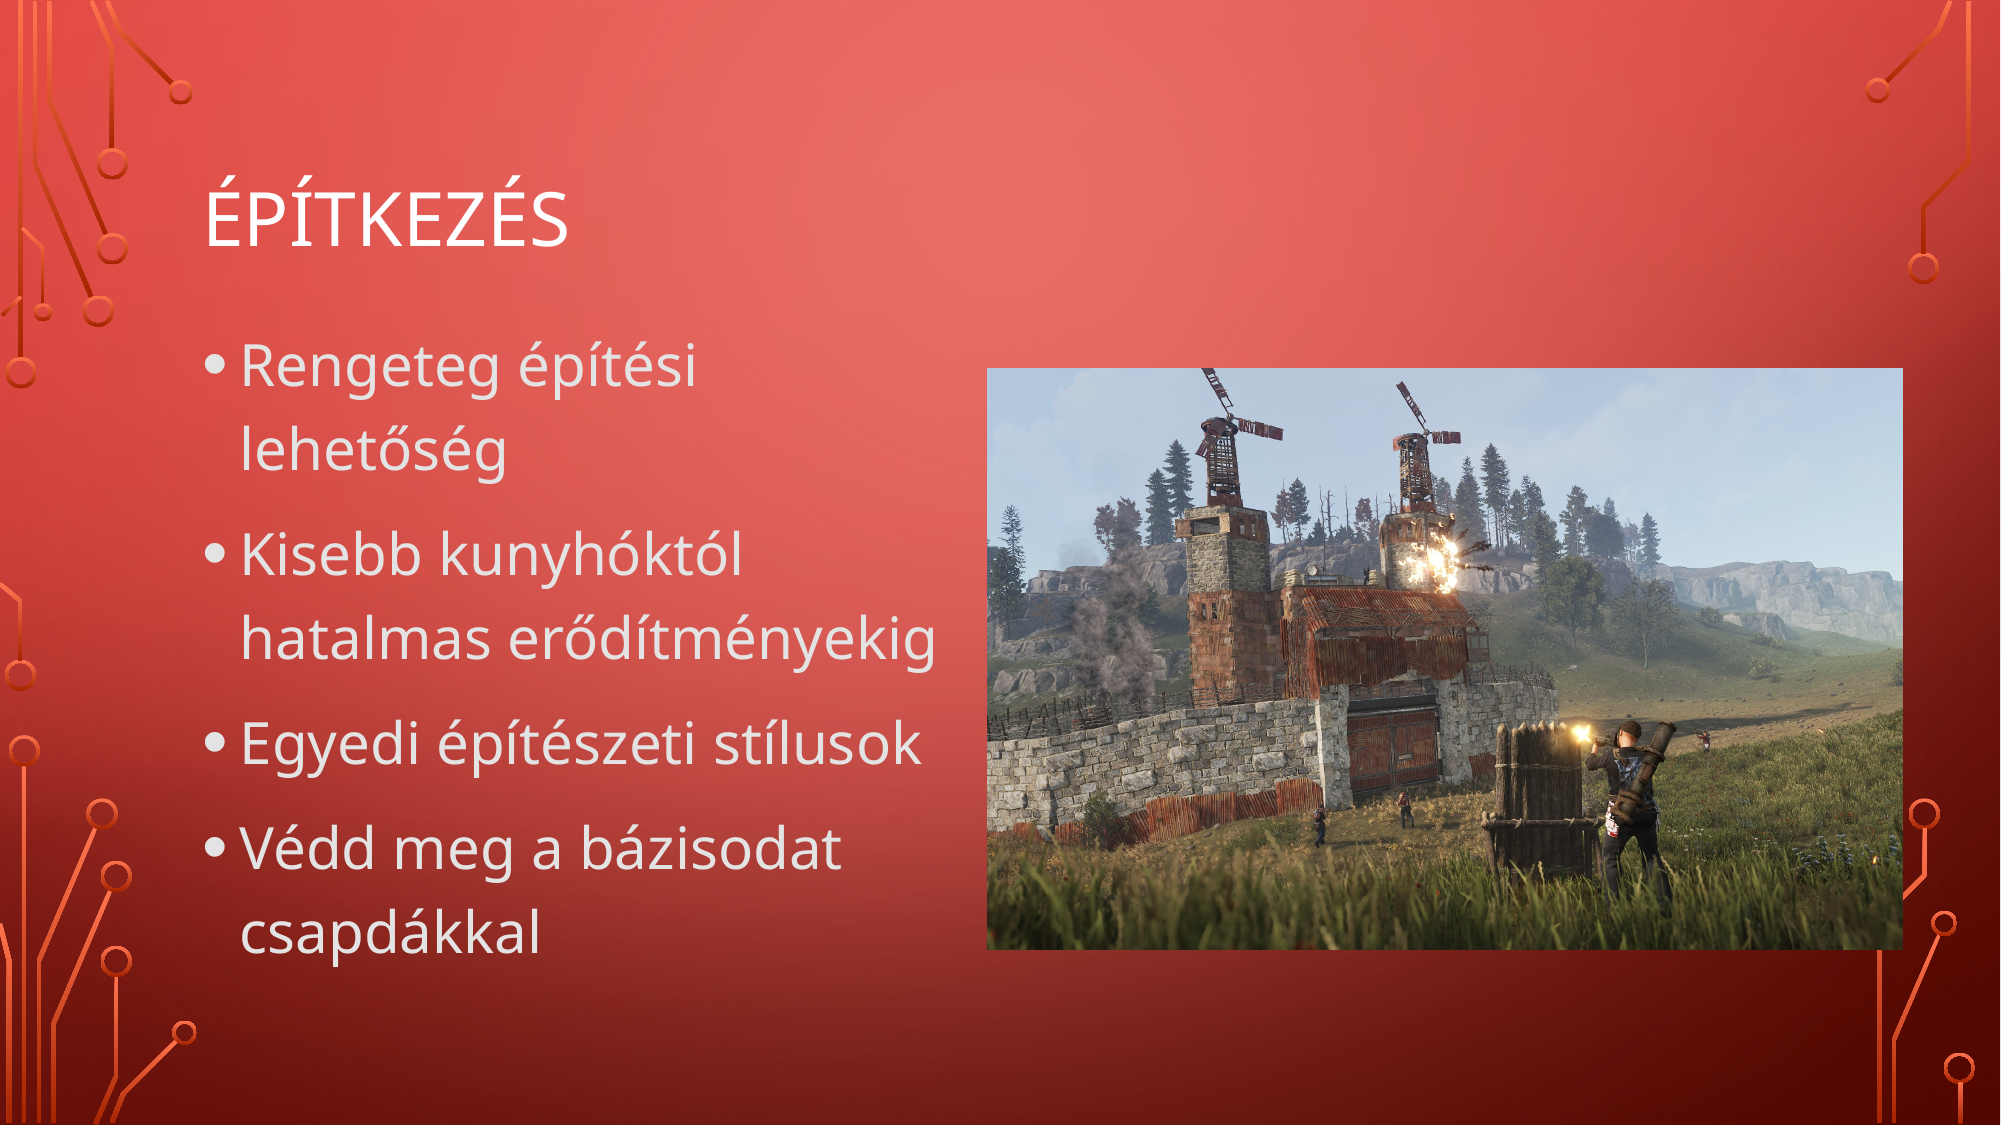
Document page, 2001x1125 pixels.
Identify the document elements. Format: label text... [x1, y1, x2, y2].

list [987, 368, 1903, 951]
title Építkezés [187, 101, 1813, 344]
list Rengeteg építési lehetőség Kisebb kunyhóktól hatalmas erődítményekig Egyedi építészeti stílusok Védd meg a bázisodat csapdákkal [187, 306, 988, 995]
